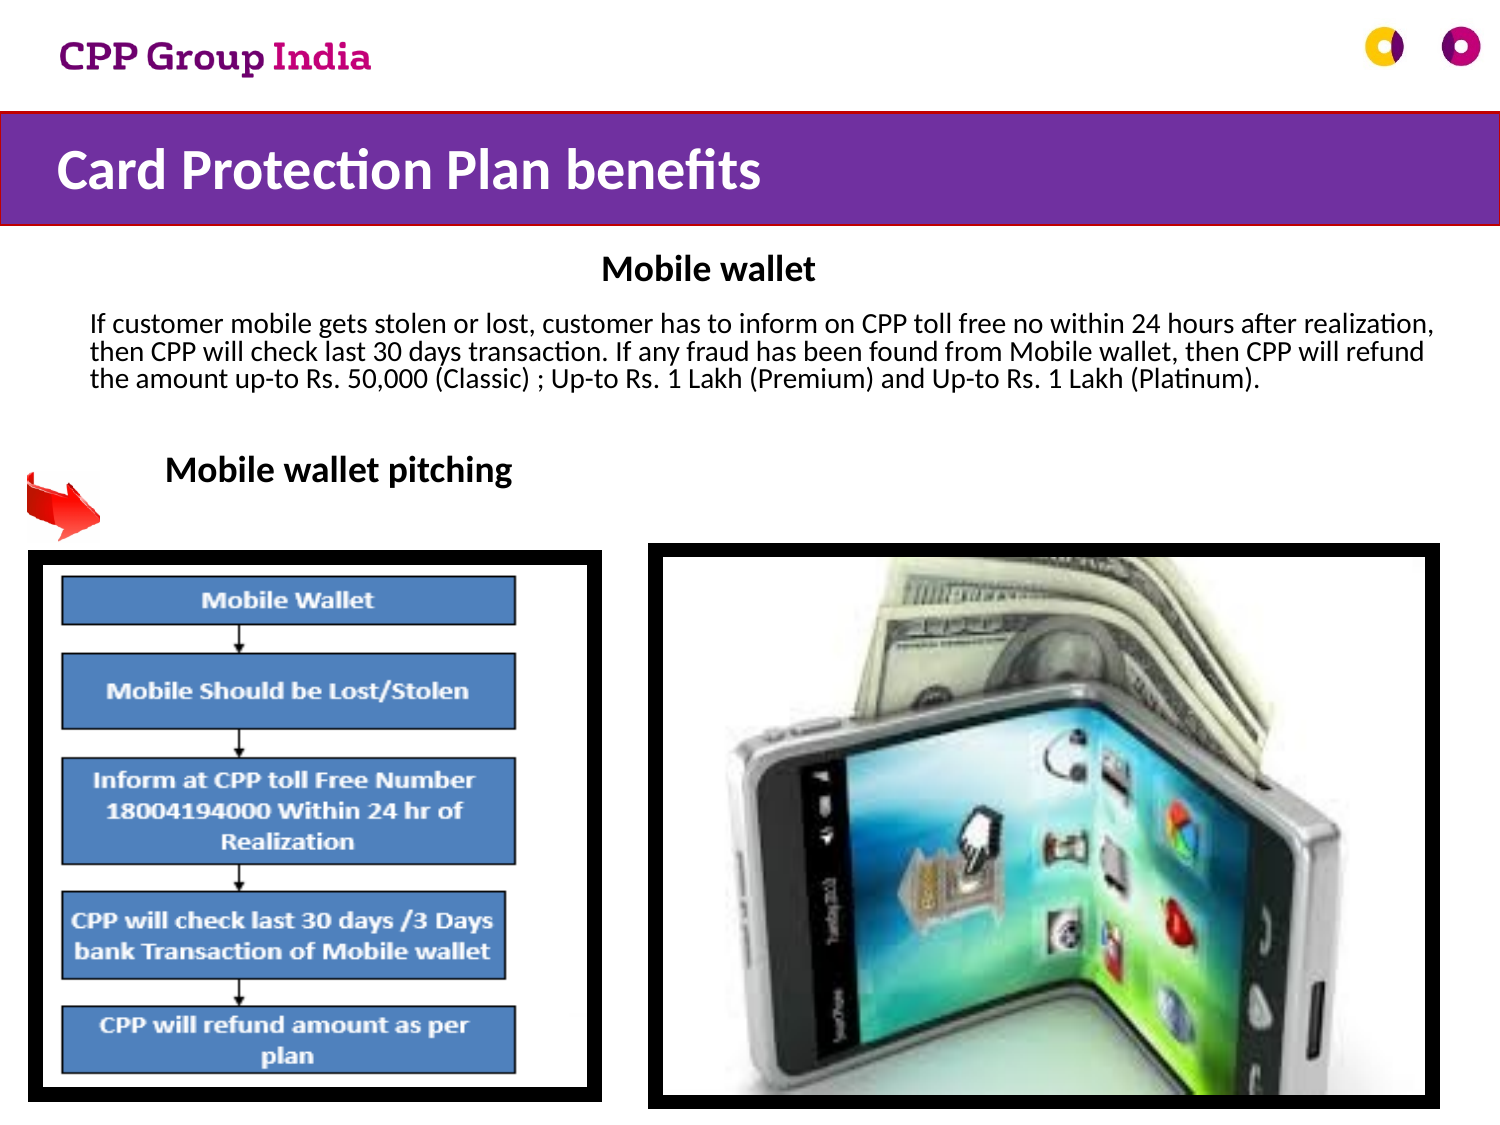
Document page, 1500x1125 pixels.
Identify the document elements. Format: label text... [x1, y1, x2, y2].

picture [27, 471, 100, 543]
picture [51, 30, 378, 89]
text_box Mobile wallet [93, 236, 832, 297]
picture [662, 557, 1425, 1095]
text_box If customer mobile gets stolen or lost, customer has to inform on CPP toll free no within 24 hours after realization, then CPP will check last 30 days transaction. If any fraud has been found from Mobile wallet, then CPP will refund the amount up-to Rs. 50,000 (Classic) ; Up-to Rs. 1 Lakh (Premium) and Up-to Rs. 1 Lakh (Platinum). [75, 303, 1463, 402]
text_box Card Protection Plan benefits [42, 124, 777, 209]
picture [1352, 18, 1496, 70]
picture [42, 564, 588, 1088]
text_box Mobile wallet pitching [149, 437, 588, 498]
